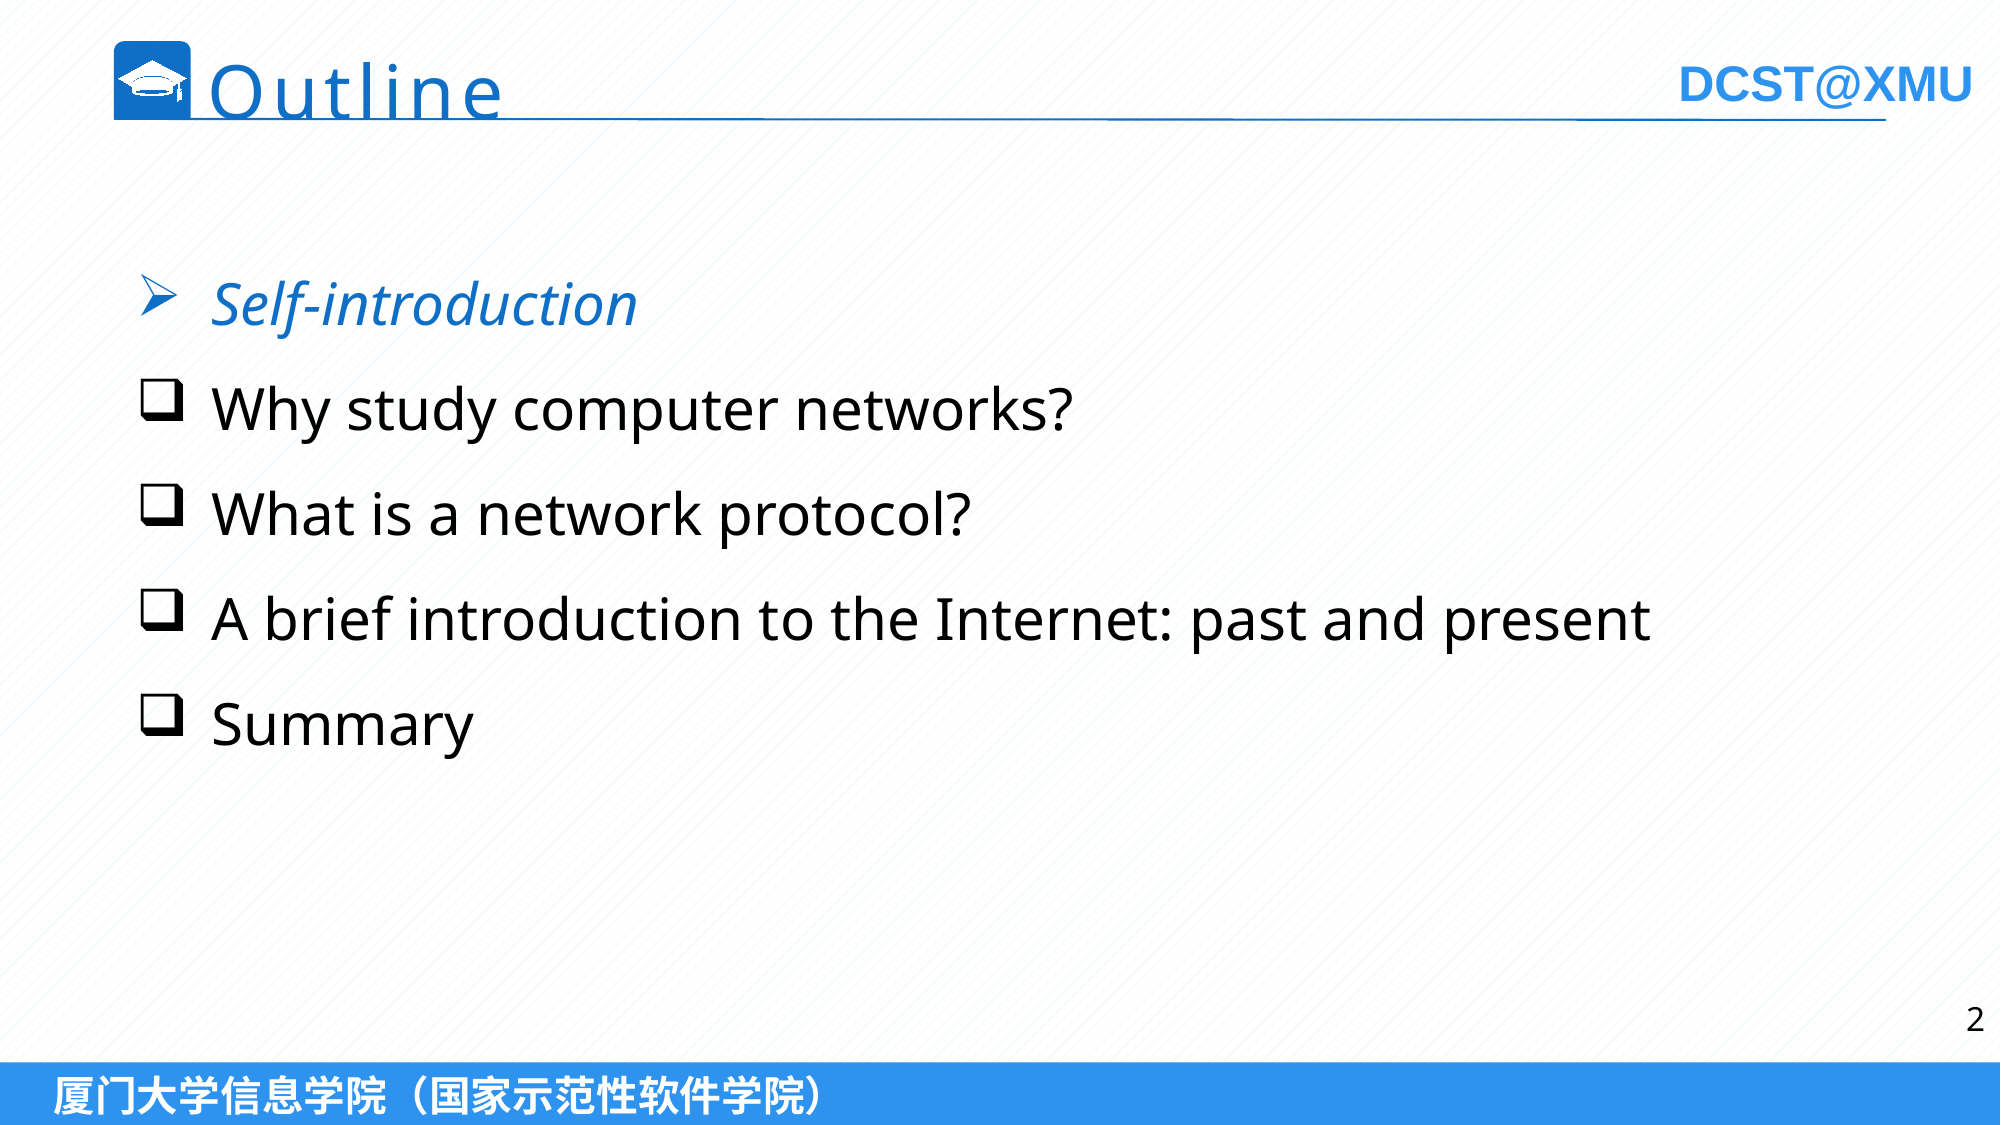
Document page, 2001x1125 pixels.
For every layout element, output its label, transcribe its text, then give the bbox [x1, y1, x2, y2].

list Outline [192, 36, 1289, 187]
text_box Self-introduction Why study computer networks? What is a network protocol? A brief introduction to the Internet: past and present Summary [121, 224, 1915, 1029]
text_box 2 [1884, 990, 2000, 1066]
